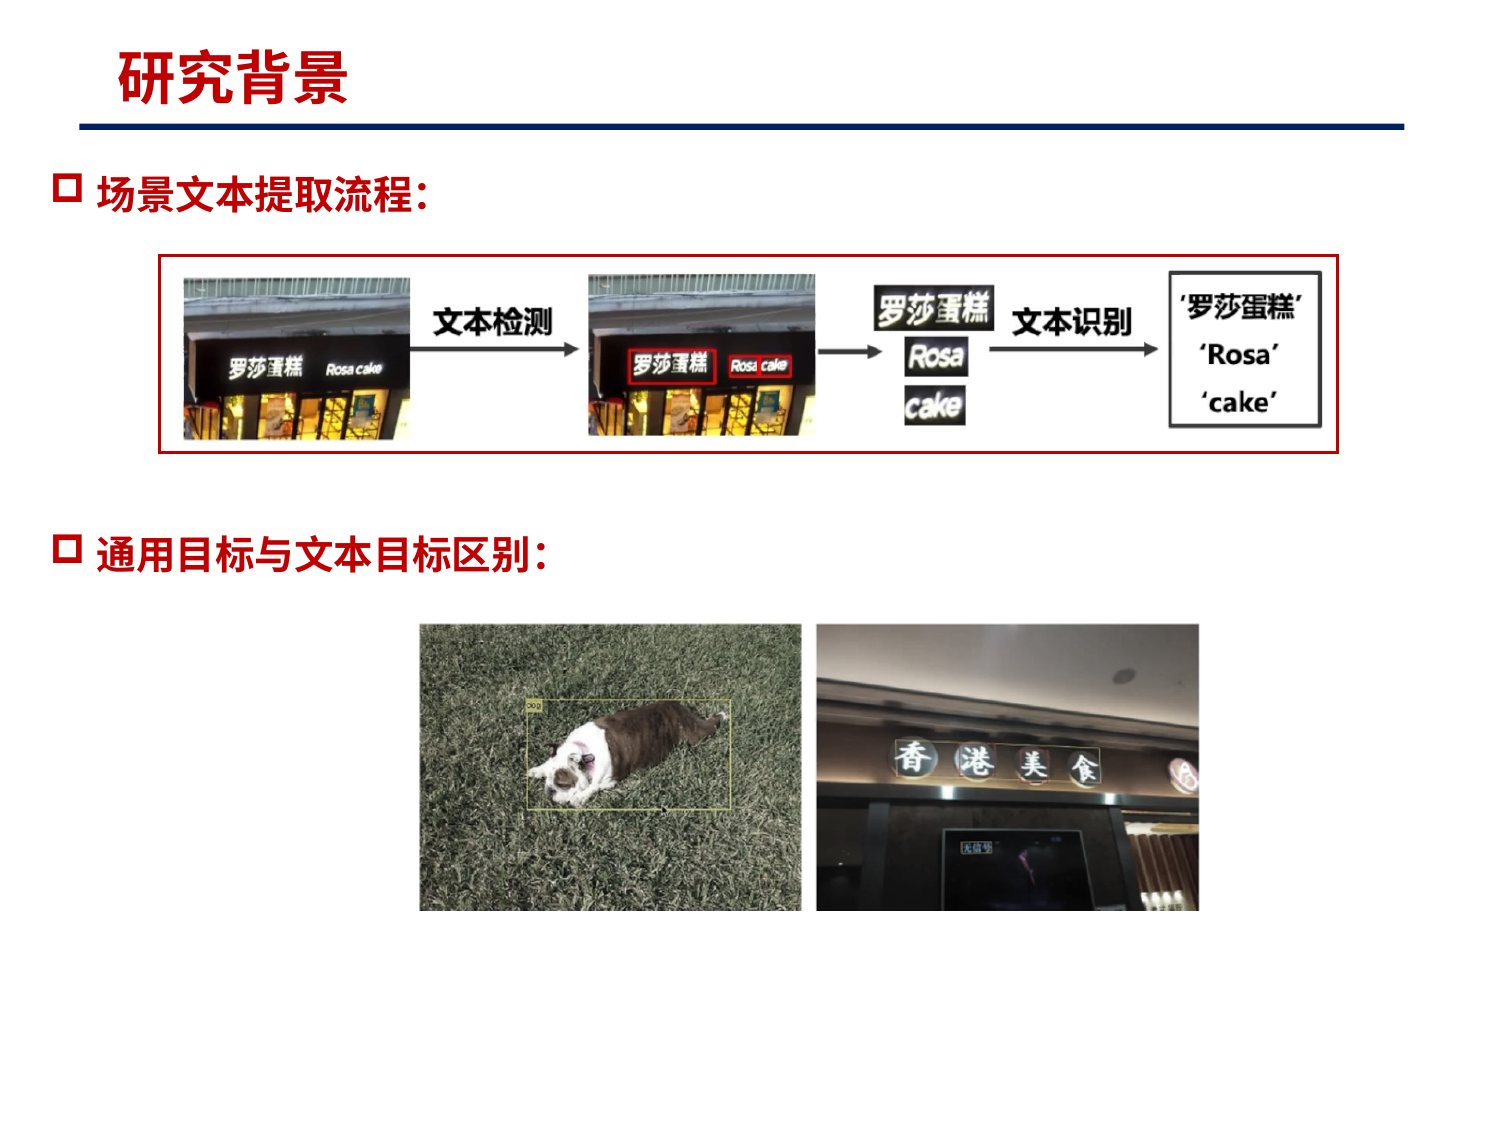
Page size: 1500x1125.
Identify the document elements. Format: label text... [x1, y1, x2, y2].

text_box 通用目标与文本目标区别： [34, 522, 559, 586]
picture [418, 623, 1200, 911]
text_box 场景文本提取流程： [34, 162, 546, 225]
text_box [159, 255, 1340, 453]
list 研究背景 [103, 41, 911, 122]
